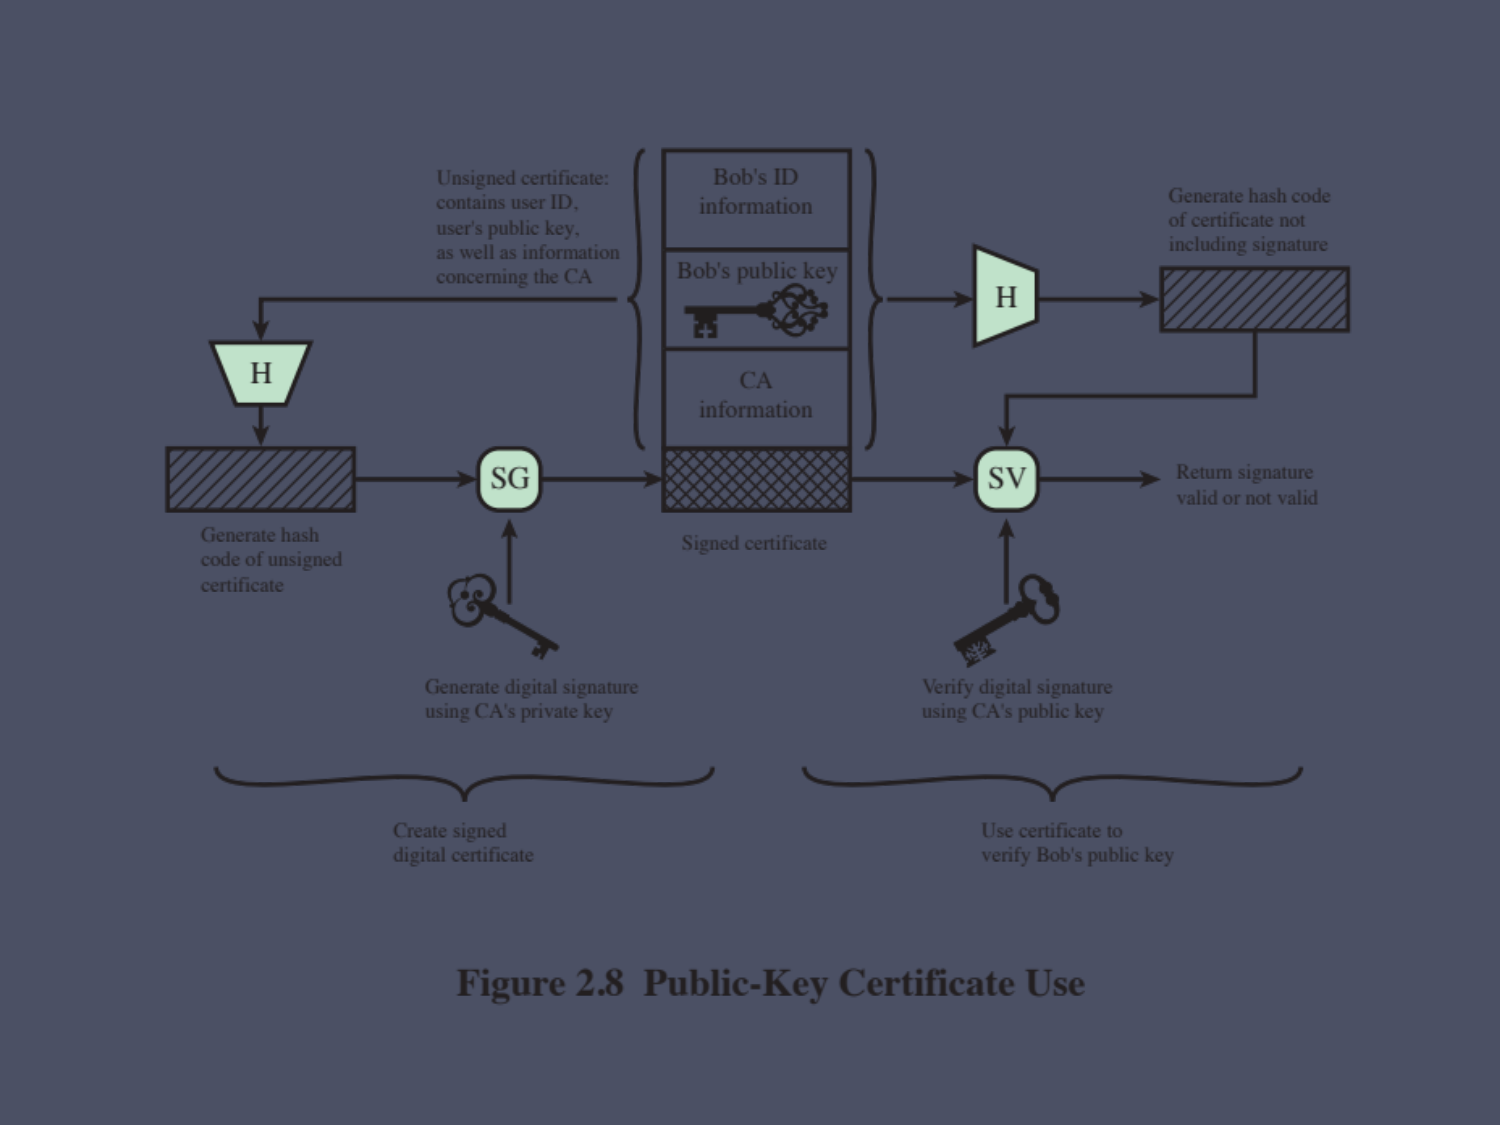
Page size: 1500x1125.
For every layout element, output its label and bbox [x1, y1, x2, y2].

picture [111, 42, 1428, 1080]
